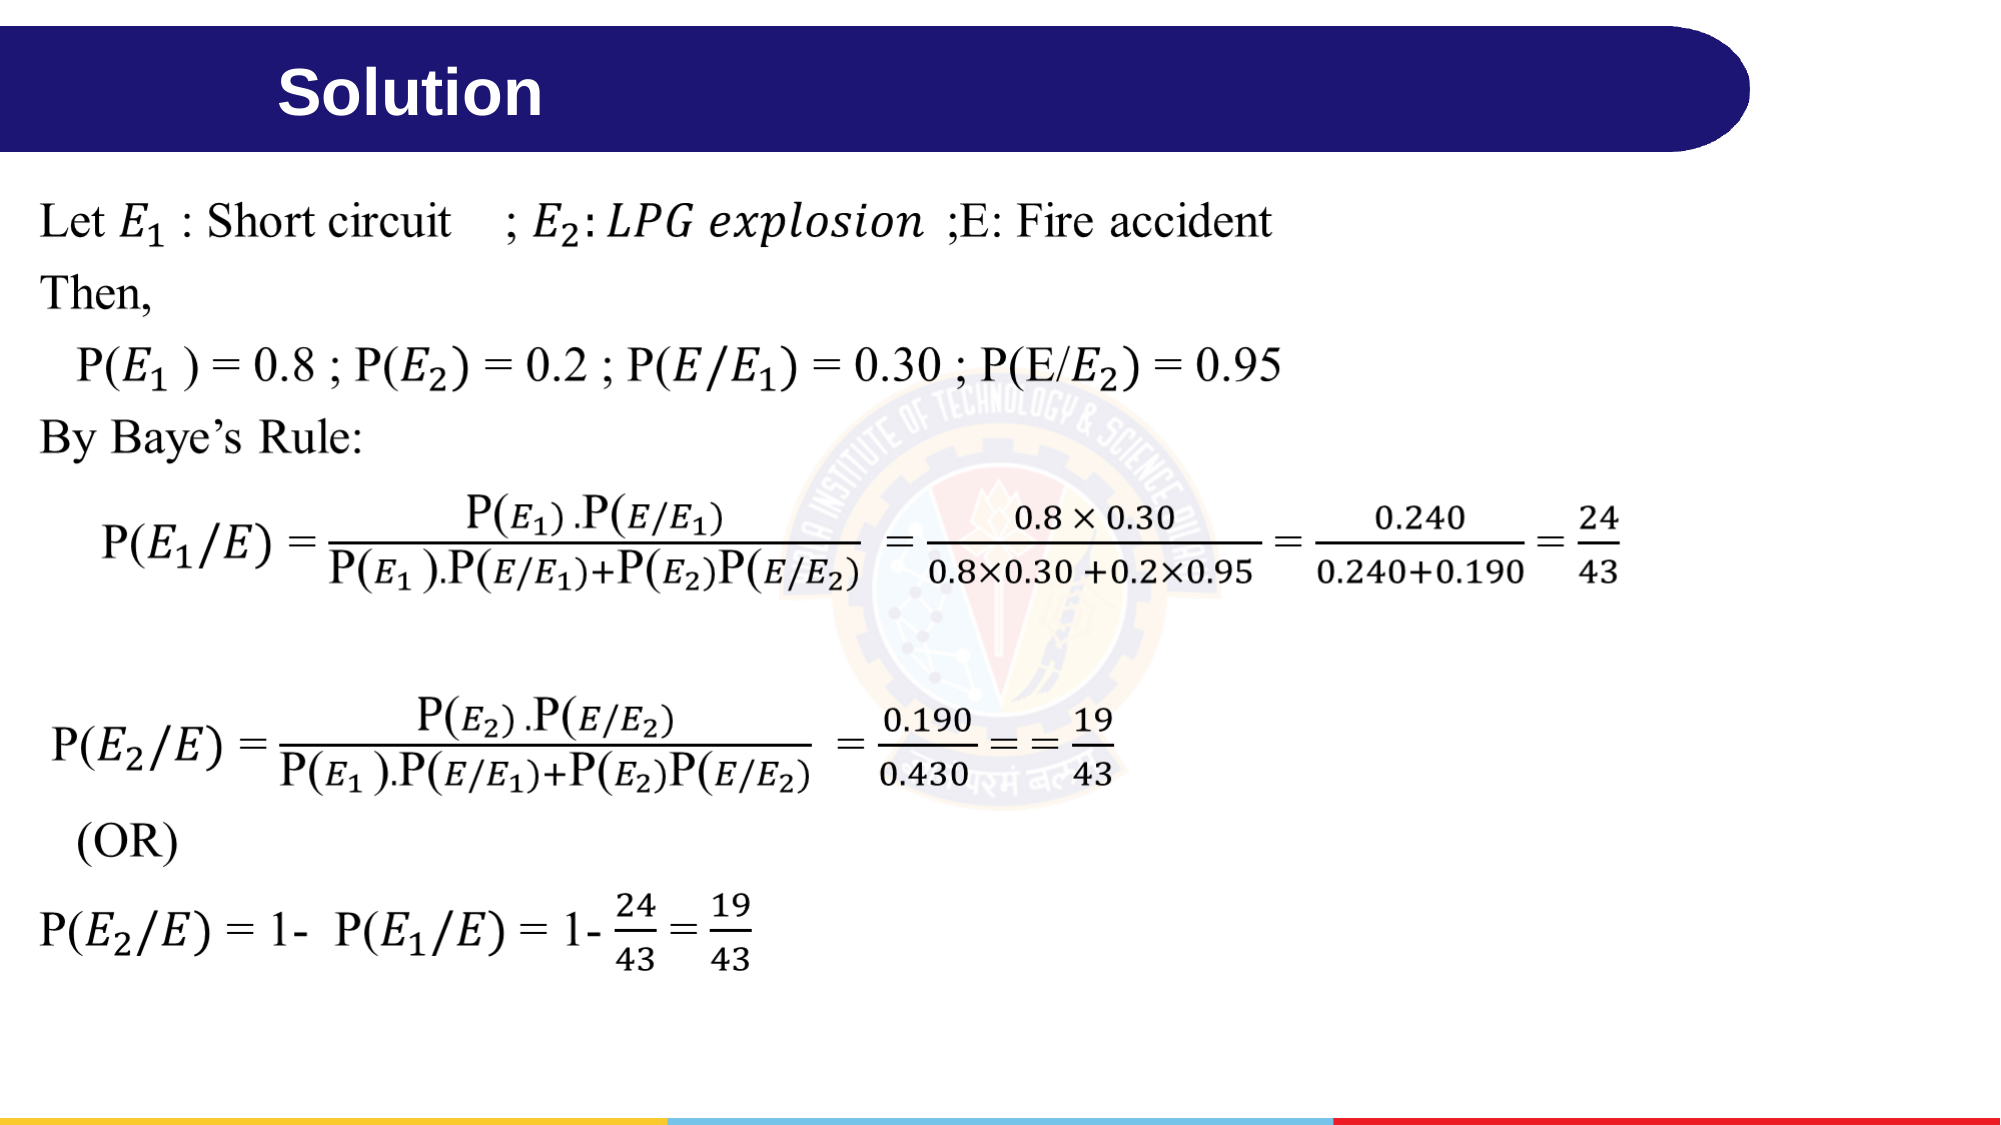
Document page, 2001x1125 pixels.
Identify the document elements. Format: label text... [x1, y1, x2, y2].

picture [24, 181, 1976, 984]
picture [0, 26, 262, 152]
title Solution [262, 26, 1500, 152]
picture [1500, 26, 1750, 152]
picture [0, 1118, 2000, 1125]
